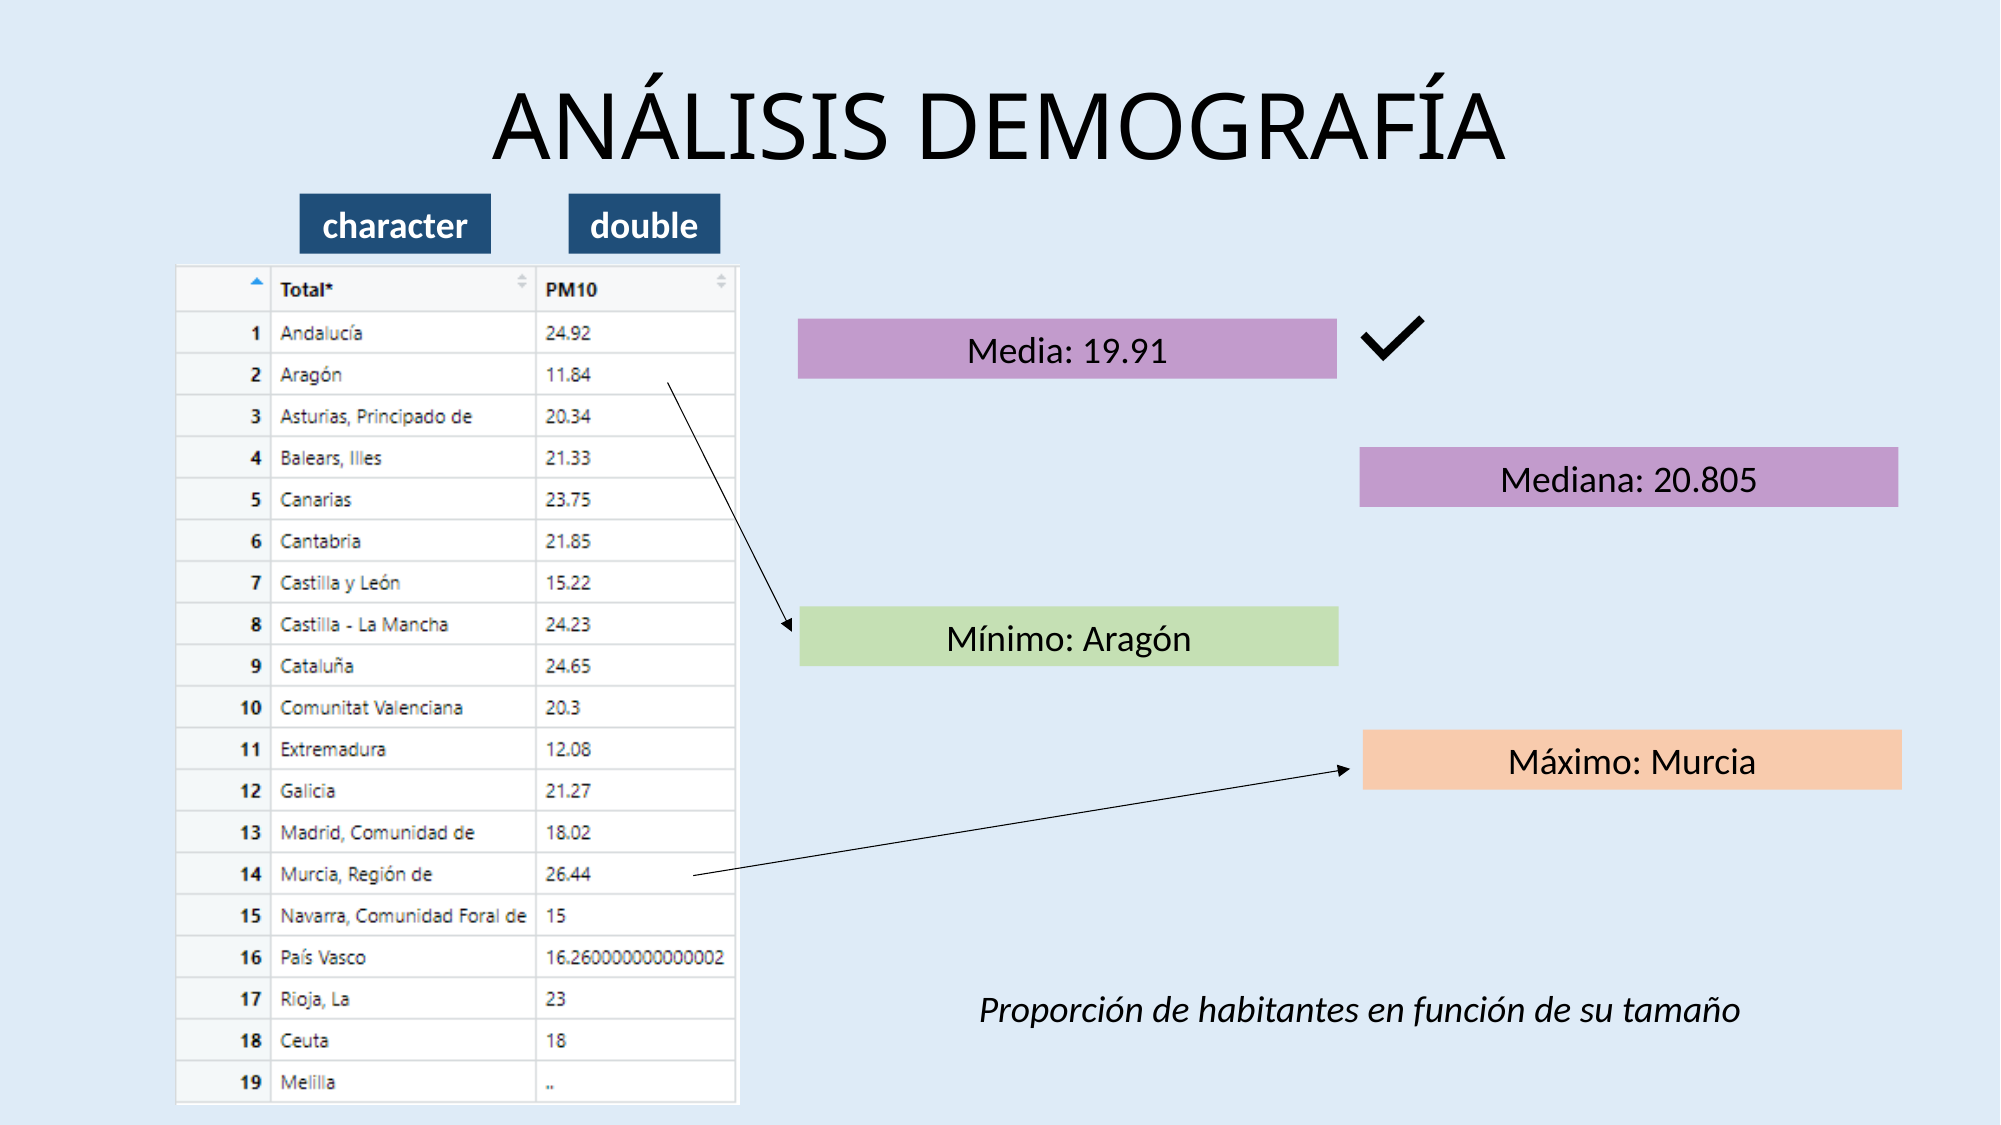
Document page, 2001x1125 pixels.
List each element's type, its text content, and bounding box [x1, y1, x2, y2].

picture [1359, 304, 1426, 372]
text_box Máximo: Murcia [1362, 729, 1902, 790]
text_box Mínimo: Aragón [799, 606, 1339, 667]
picture [175, 264, 740, 1105]
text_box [693, 768, 1351, 876]
text_box ANÁLISIS DEMOGRAFÍA [137, 35, 1863, 225]
text_box Proporción de habitantes en función de su tamaño [842, 977, 1878, 1038]
text_box Mediana: 20.805 [1359, 447, 1899, 507]
text_box character [299, 193, 491, 254]
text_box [667, 382, 792, 632]
text_box Media: 19.91 [797, 318, 1337, 379]
text_box double [568, 193, 721, 254]
